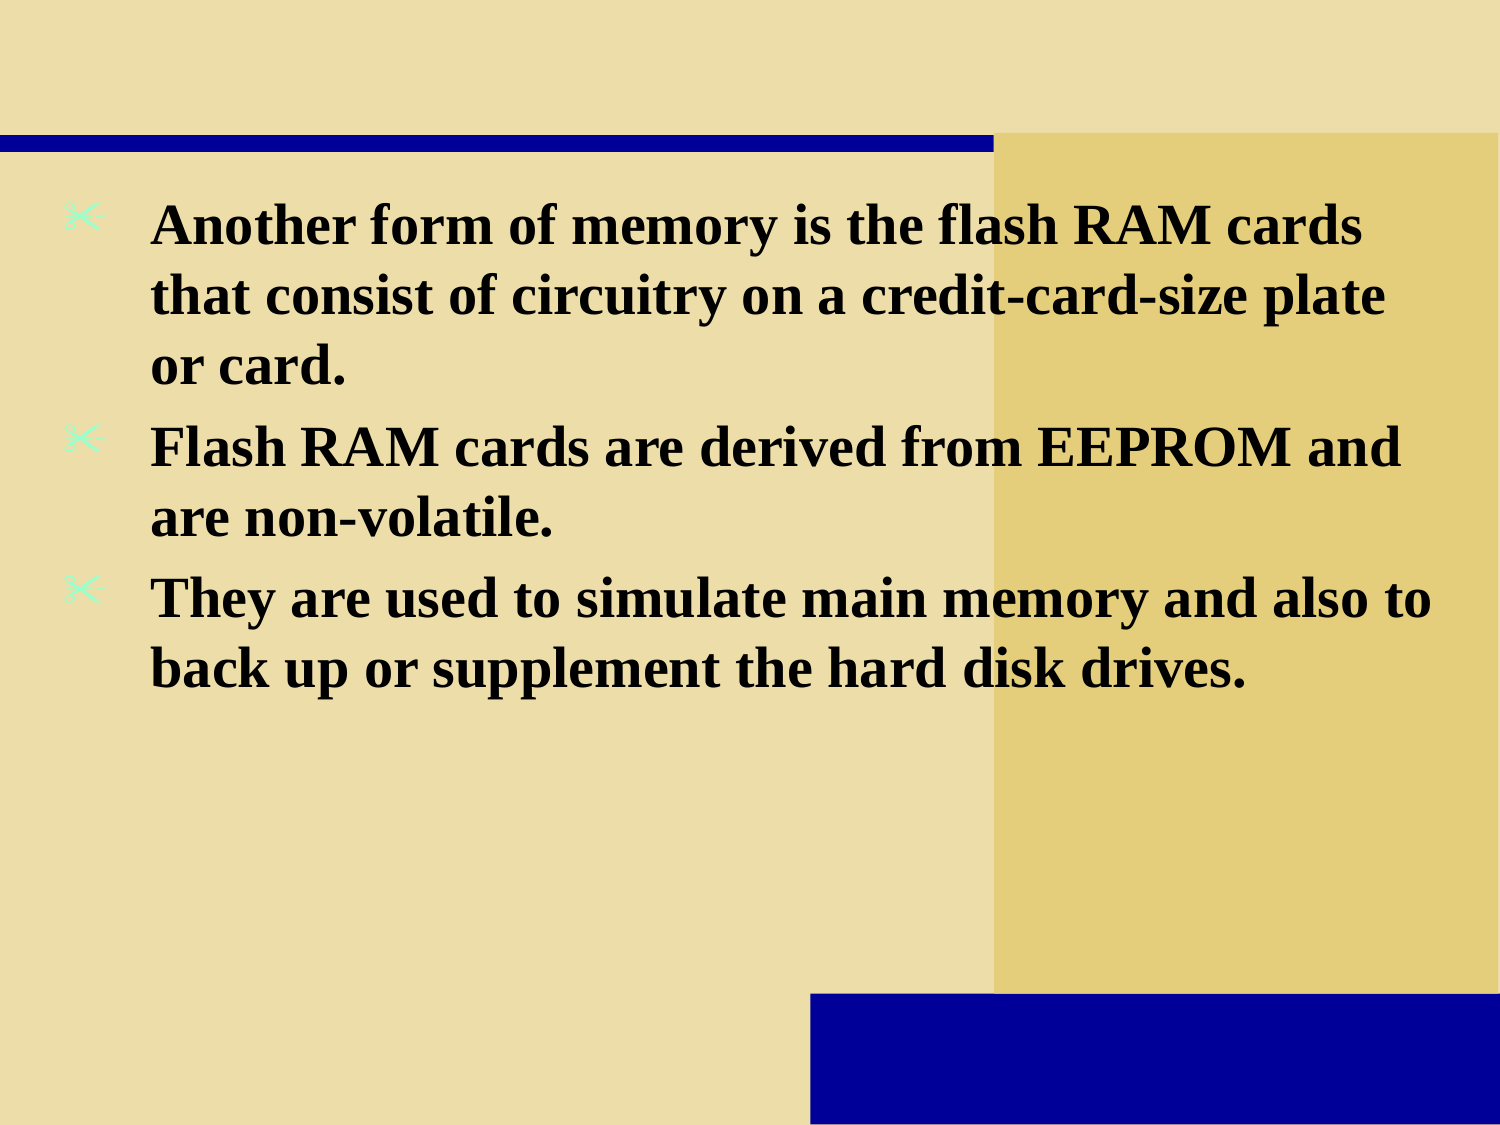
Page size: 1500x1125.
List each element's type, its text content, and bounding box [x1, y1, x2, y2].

list Another form of memory is the flash RAM cards that consist of circuitry on a credit-card-size plate or card. Flash RAM cards are derived from EEPROM and are non-volatile. They are used to simulate main memory and also to back up or supplement the hard disk drives. [47, 178, 1457, 960]
